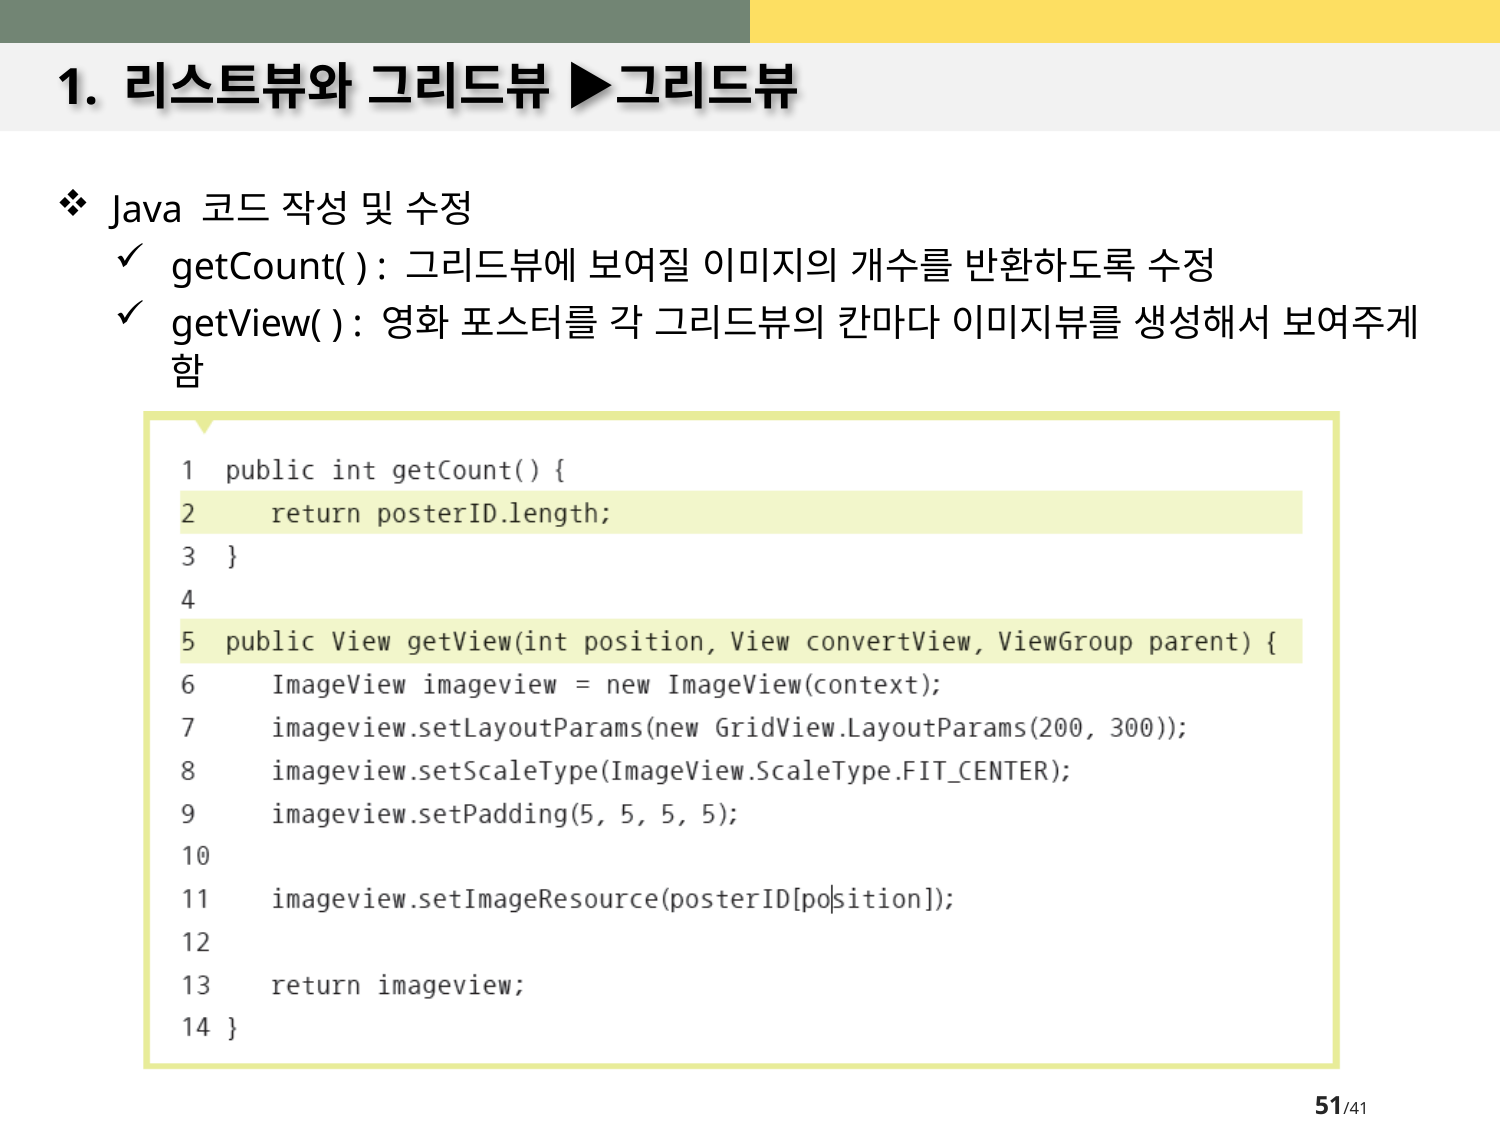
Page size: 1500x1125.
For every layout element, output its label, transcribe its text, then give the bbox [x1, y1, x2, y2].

title 1. 리스트뷰와 그리드뷰 ▶그리드뷰 [41, 42, 1459, 128]
picture [143, 411, 1343, 1075]
list Java 코드 작성 및 수정 getCount( ) : 그리드뷰에 보여질 이미지의 개수를 반환하도록 수정 getView( ) : 영화 포스터를 각 그리드뷰의 칸마다 이미지뷰를 생성해서 보여주게 함 [41, 172, 1459, 1048]
